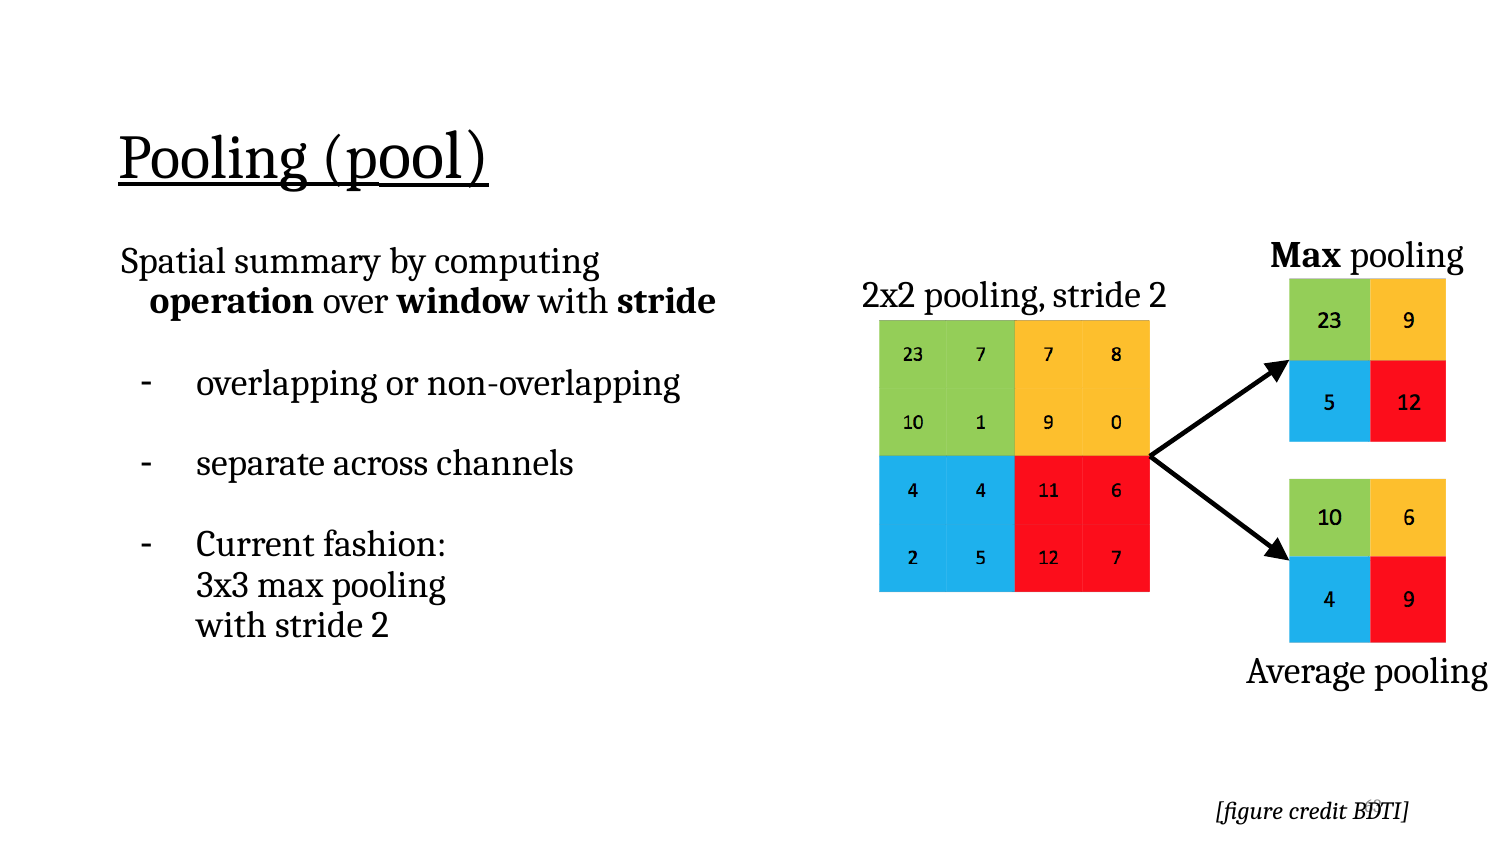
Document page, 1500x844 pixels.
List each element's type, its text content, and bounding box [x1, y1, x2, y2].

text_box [846, 225, 1500, 695]
subtitle Spatial summary by computing operation over window with stride overlapping or non-overlapping separate across channels Current fashion: 3x3 max pooling with stride 2 [106, 226, 810, 781]
text_box [figure credit BDTI] [690, 779, 1425, 844]
title Pooling (pool) [103, 44, 1397, 208]
